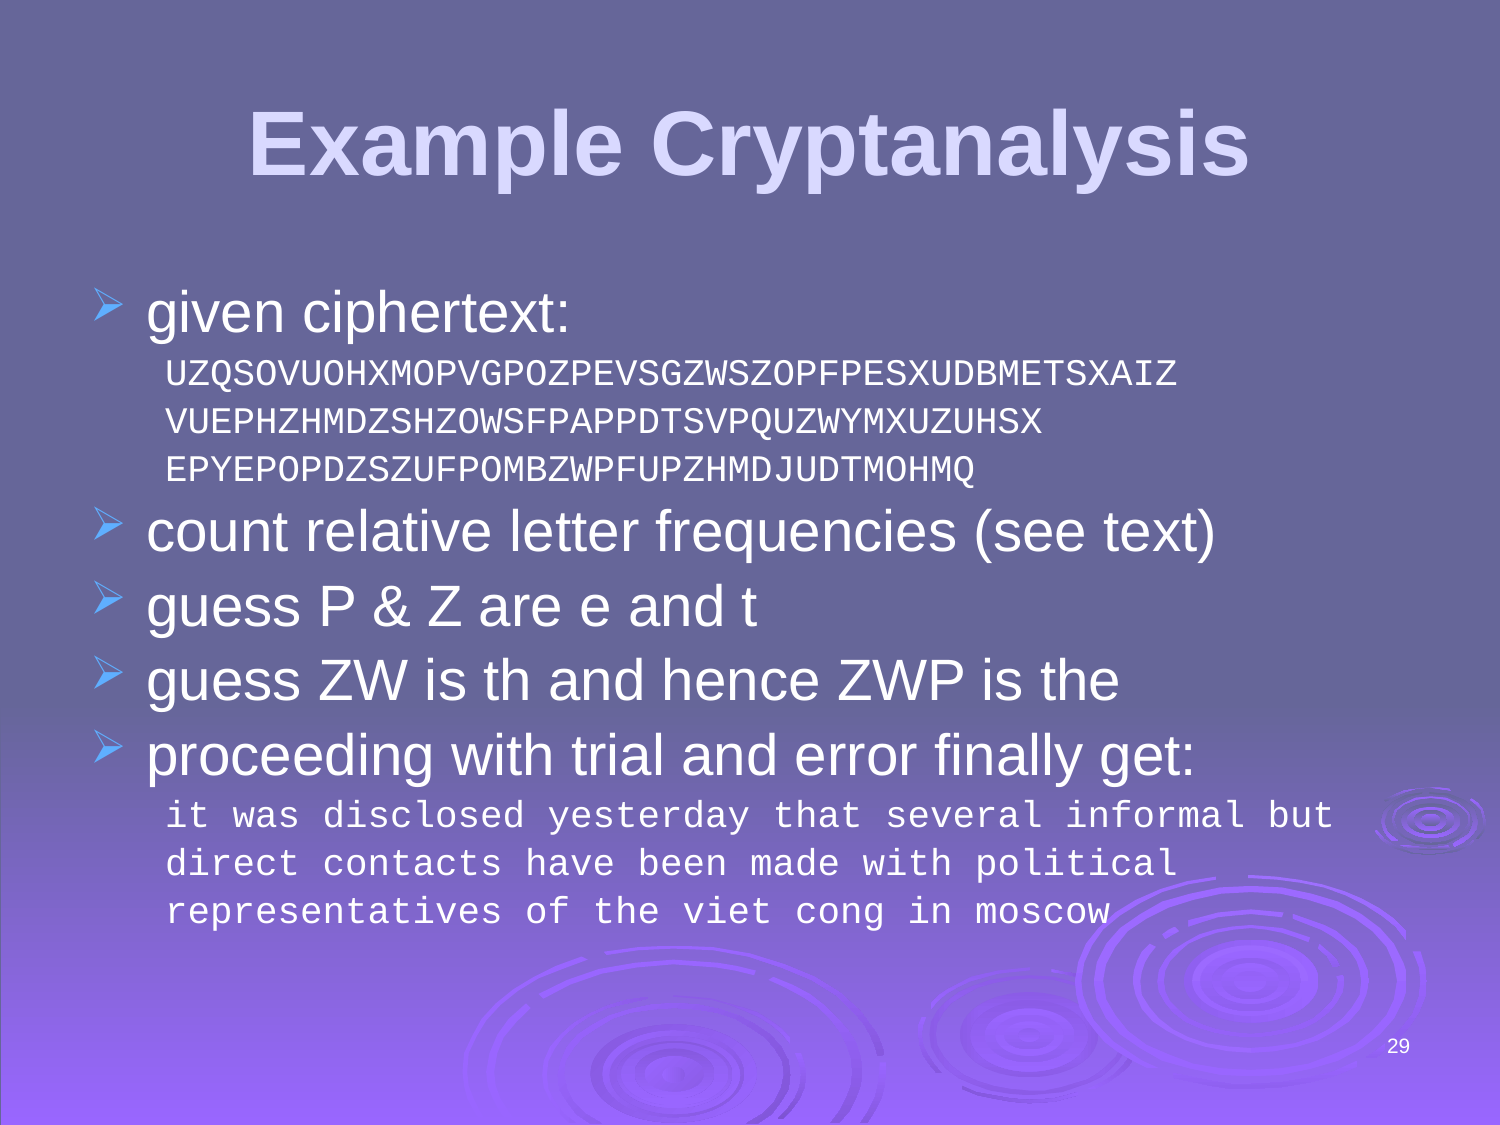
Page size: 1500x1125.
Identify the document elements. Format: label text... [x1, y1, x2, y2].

list given ciphertext: UZQSOVUOHXMOPVGPOZPEVSGZWSZOPFPESXUDBMETSXAIZ VUEPHZHMDZSHZOWSFPAPPDTSVPQUZWYMXUZUHSX EPYEPOPDZSZUFPOMBZWPFUPZHMDJUDTMOHMQ count relative letter frequencies (see text) guess P & Z are e and t guess ZW is th and hence ZWP is the proceeding with trial and error finally get: it was disclosed yesterday that several informal but direct contacts have been made with political representatives of the viet cong in moscow [74, 274, 1426, 1006]
title Example Cryptanalysis [74, 45, 1426, 233]
slide_number 29 [1074, 1024, 1426, 1101]
